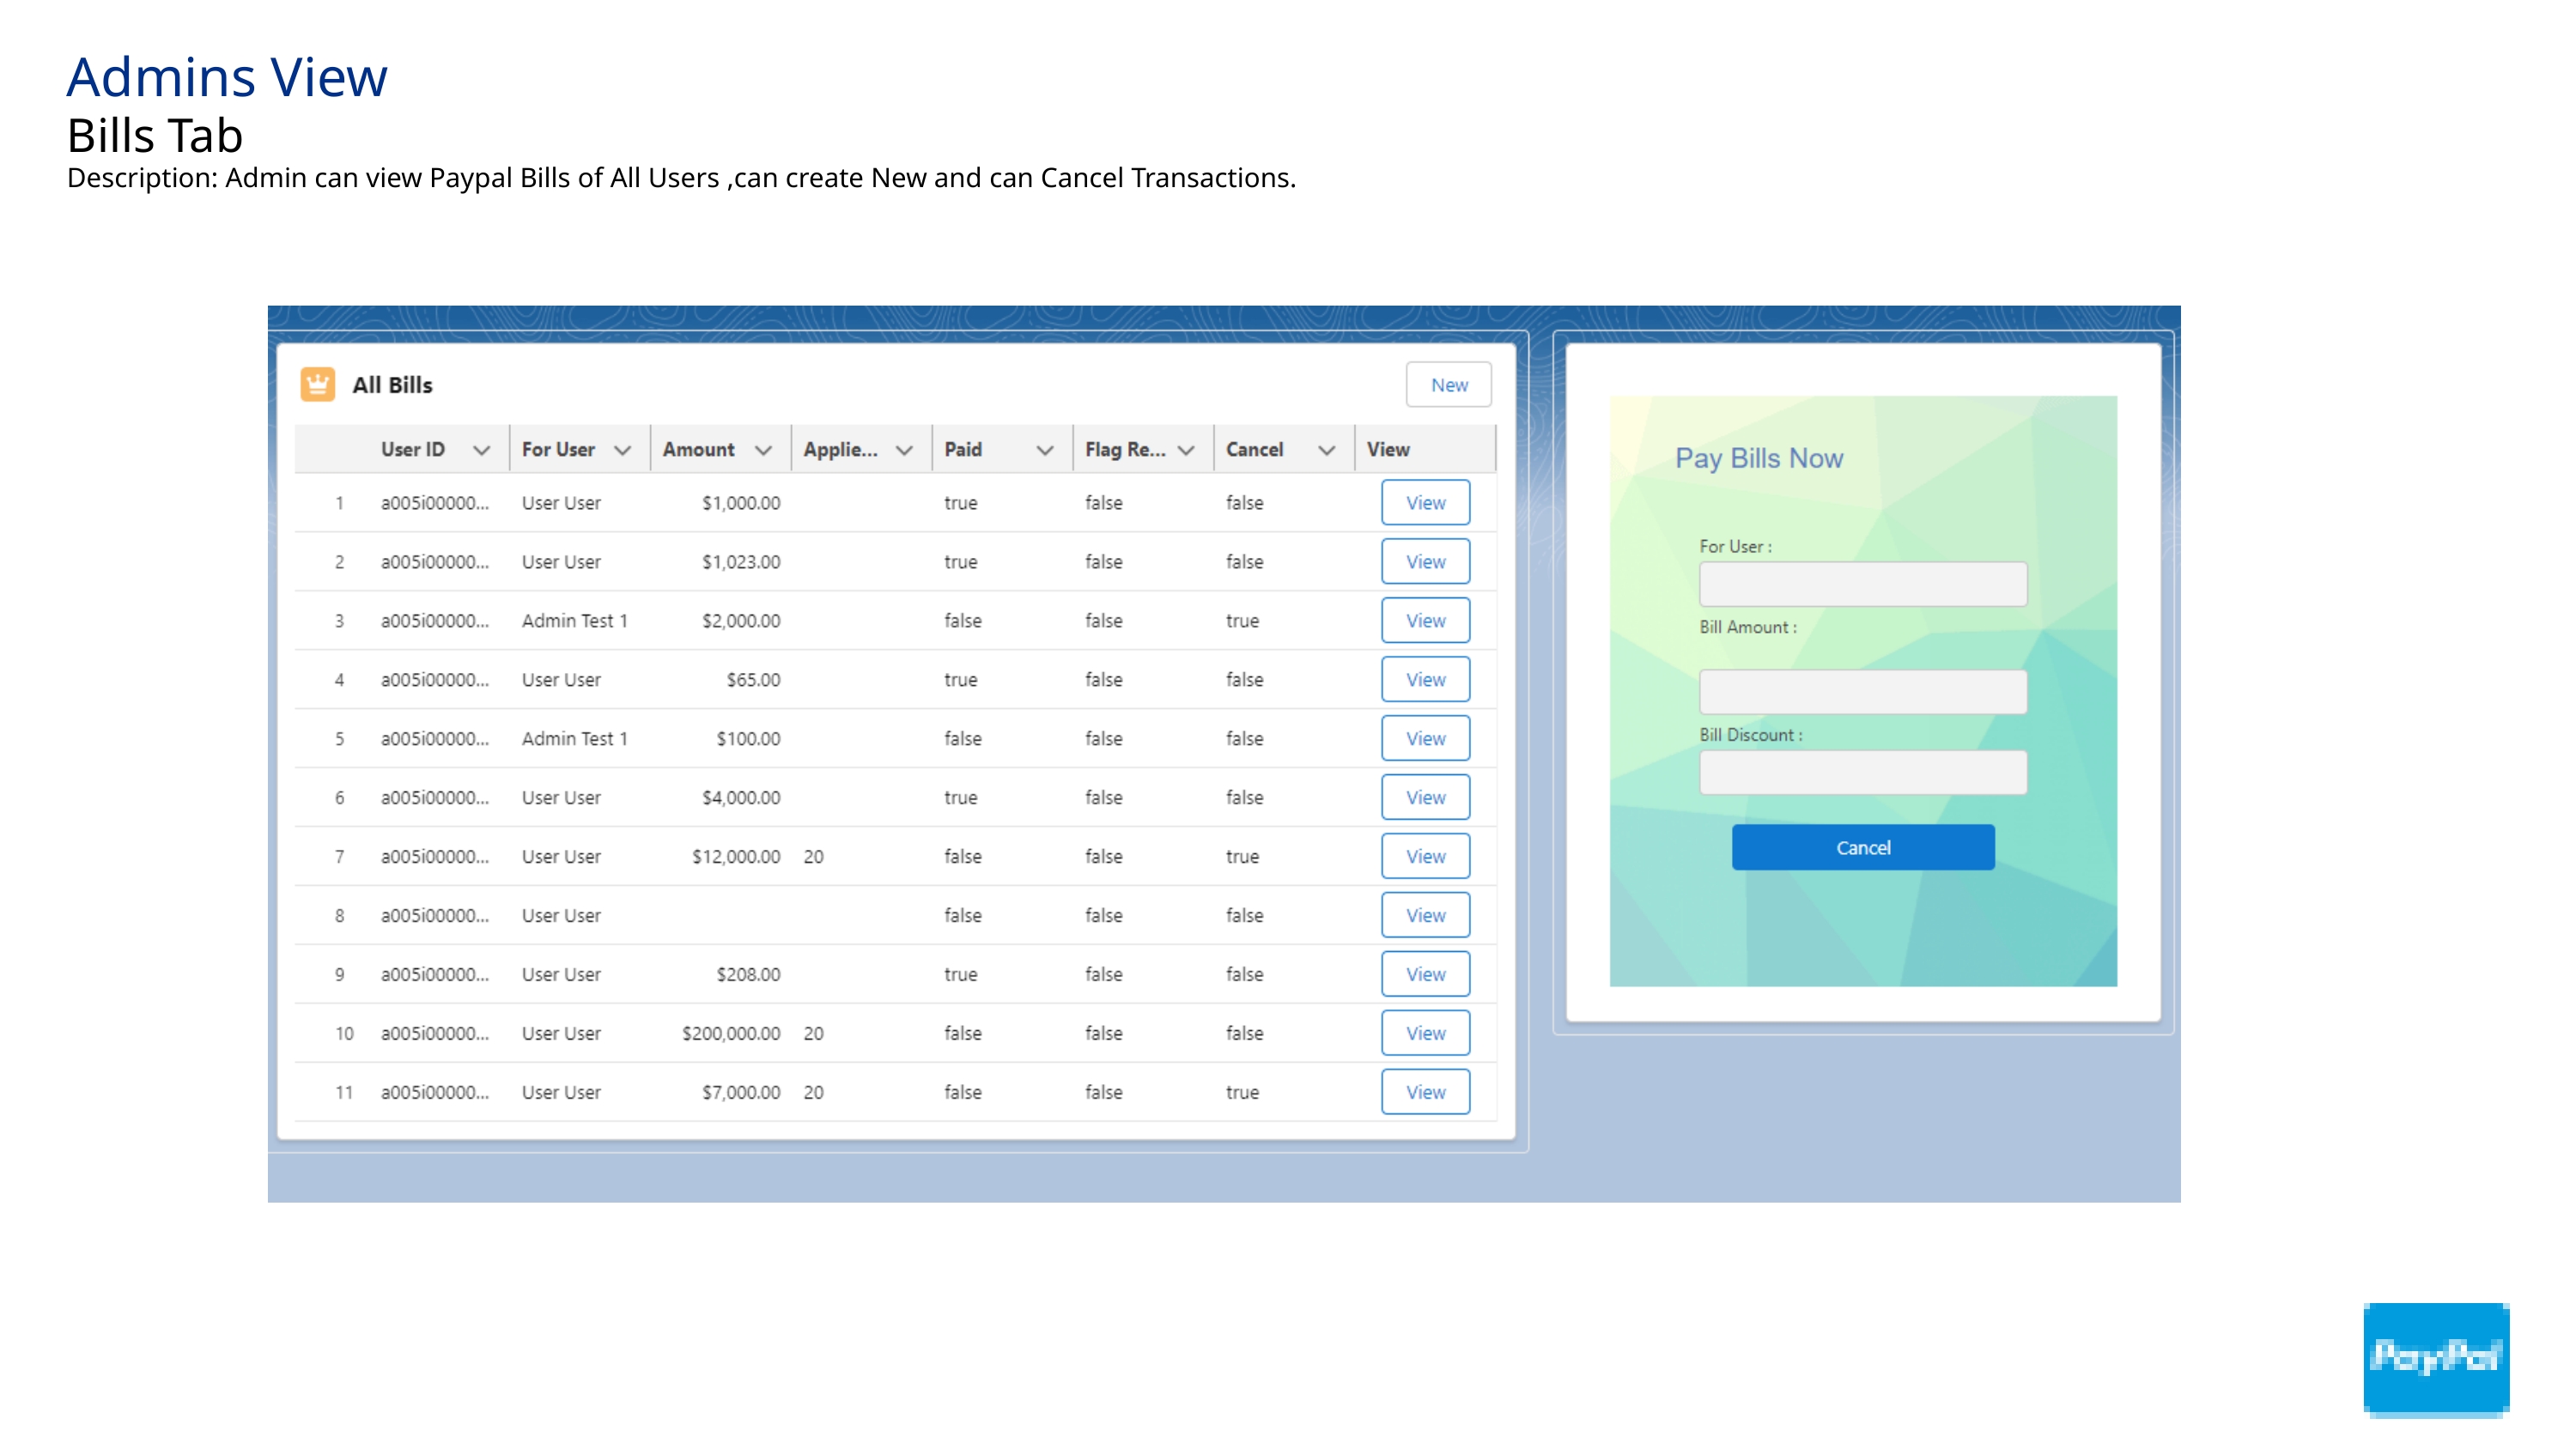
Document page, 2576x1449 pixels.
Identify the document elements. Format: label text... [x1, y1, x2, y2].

text_box Admins View [66, 32, 642, 107]
picture [2364, 1303, 2369, 1314]
picture [2364, 1407, 2510, 1419]
picture [268, 305, 2182, 1203]
text_box Description: Admin can view Paypal Bills of All Users ,can create New and can Cancel Transactions. [66, 155, 2255, 194]
picture [2504, 1303, 2510, 1314]
text_box Bills Tab [66, 96, 447, 155]
picture [2371, 1340, 2502, 1375]
